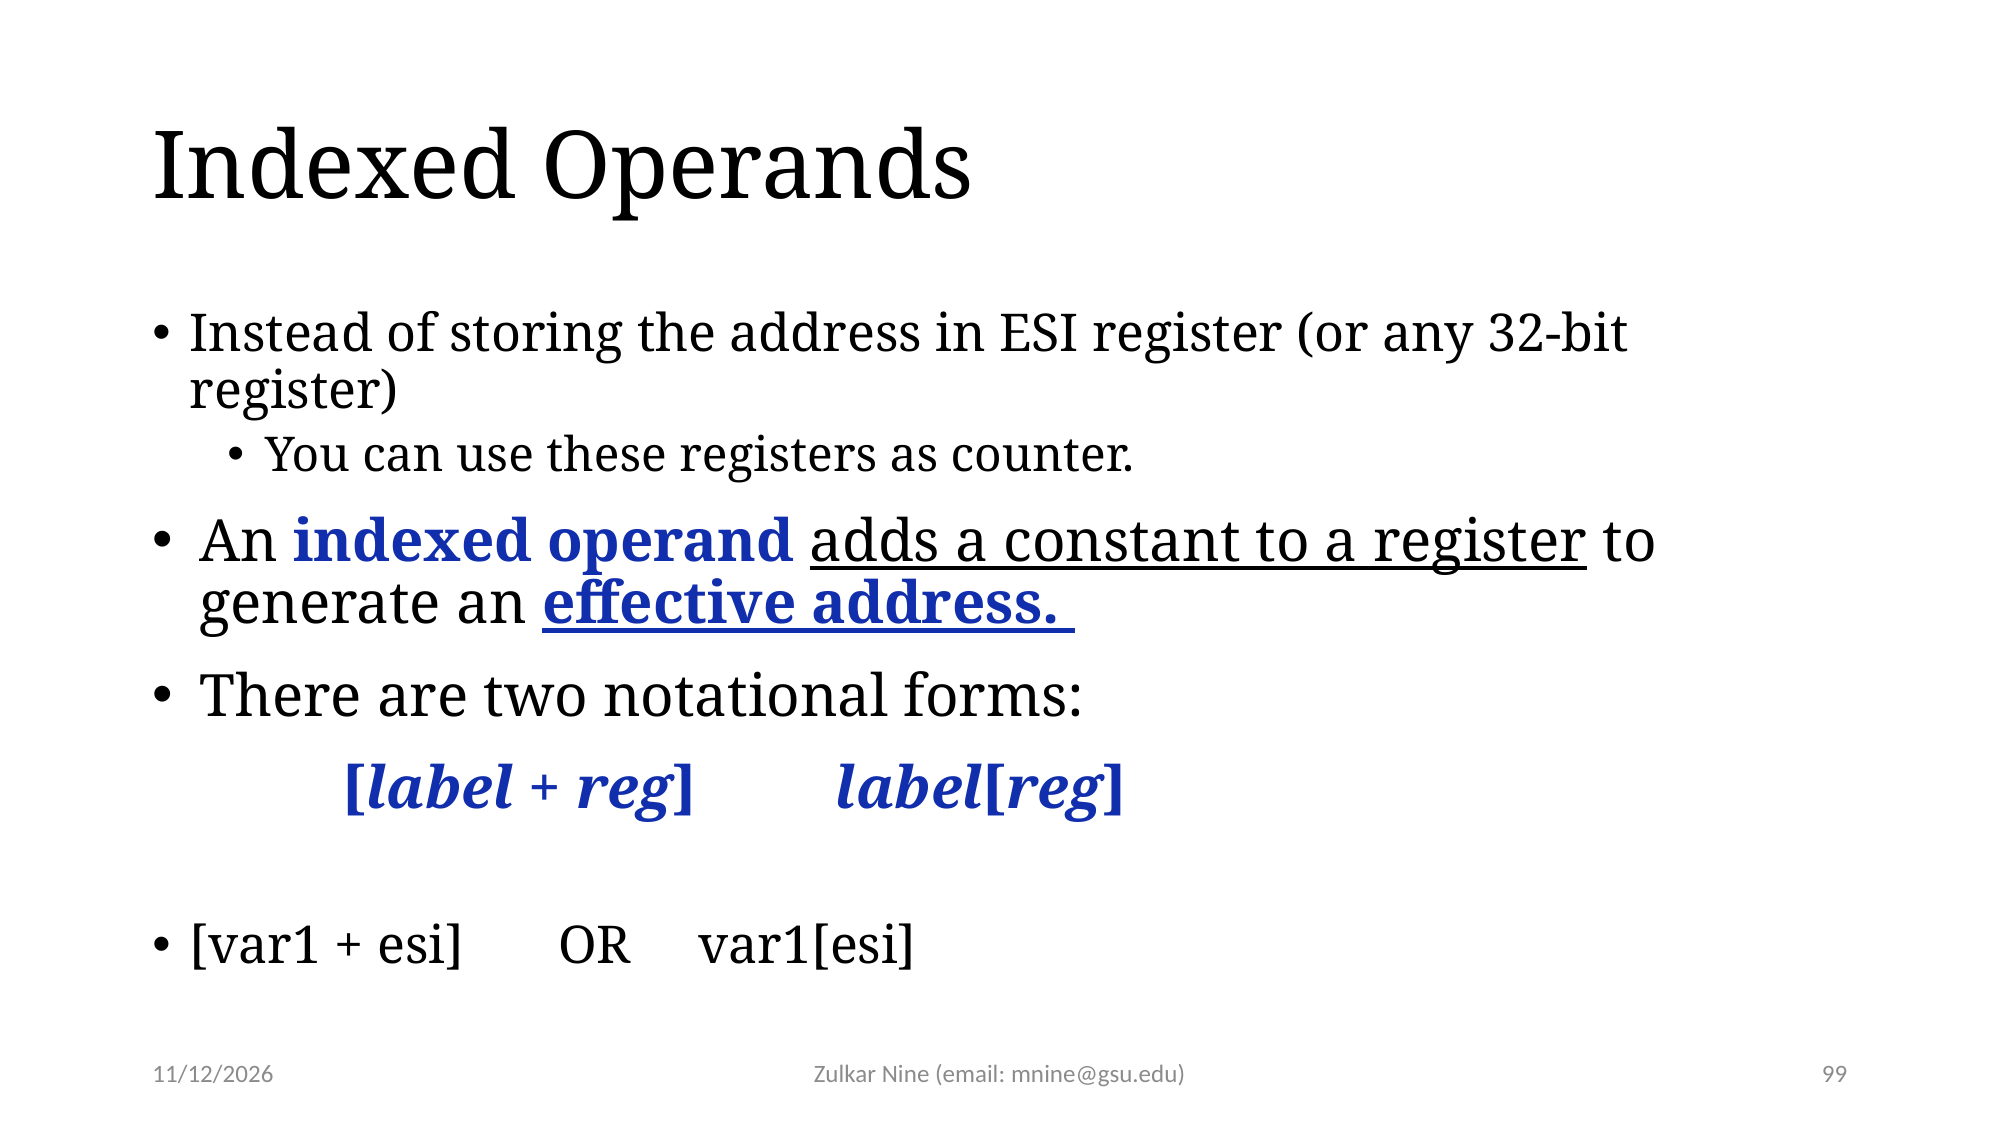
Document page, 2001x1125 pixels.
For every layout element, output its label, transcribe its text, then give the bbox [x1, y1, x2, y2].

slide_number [137, 1042, 588, 1103]
footer Zulkar Nine (email: mnine@gsu.edu) [662, 1042, 1338, 1103]
title Indexed Operands [137, 59, 1863, 278]
list Instead of storing the address in ESI register (or any 32-bit register) You can use these registers as counter. An indexed operand adds a constant to a register to generate an effective address. There are two notational forms: [label + reg] label[reg] [var1 + esi] OR var1[esi] [137, 299, 1863, 1014]
slide_number 99 [1412, 1042, 1863, 1103]
